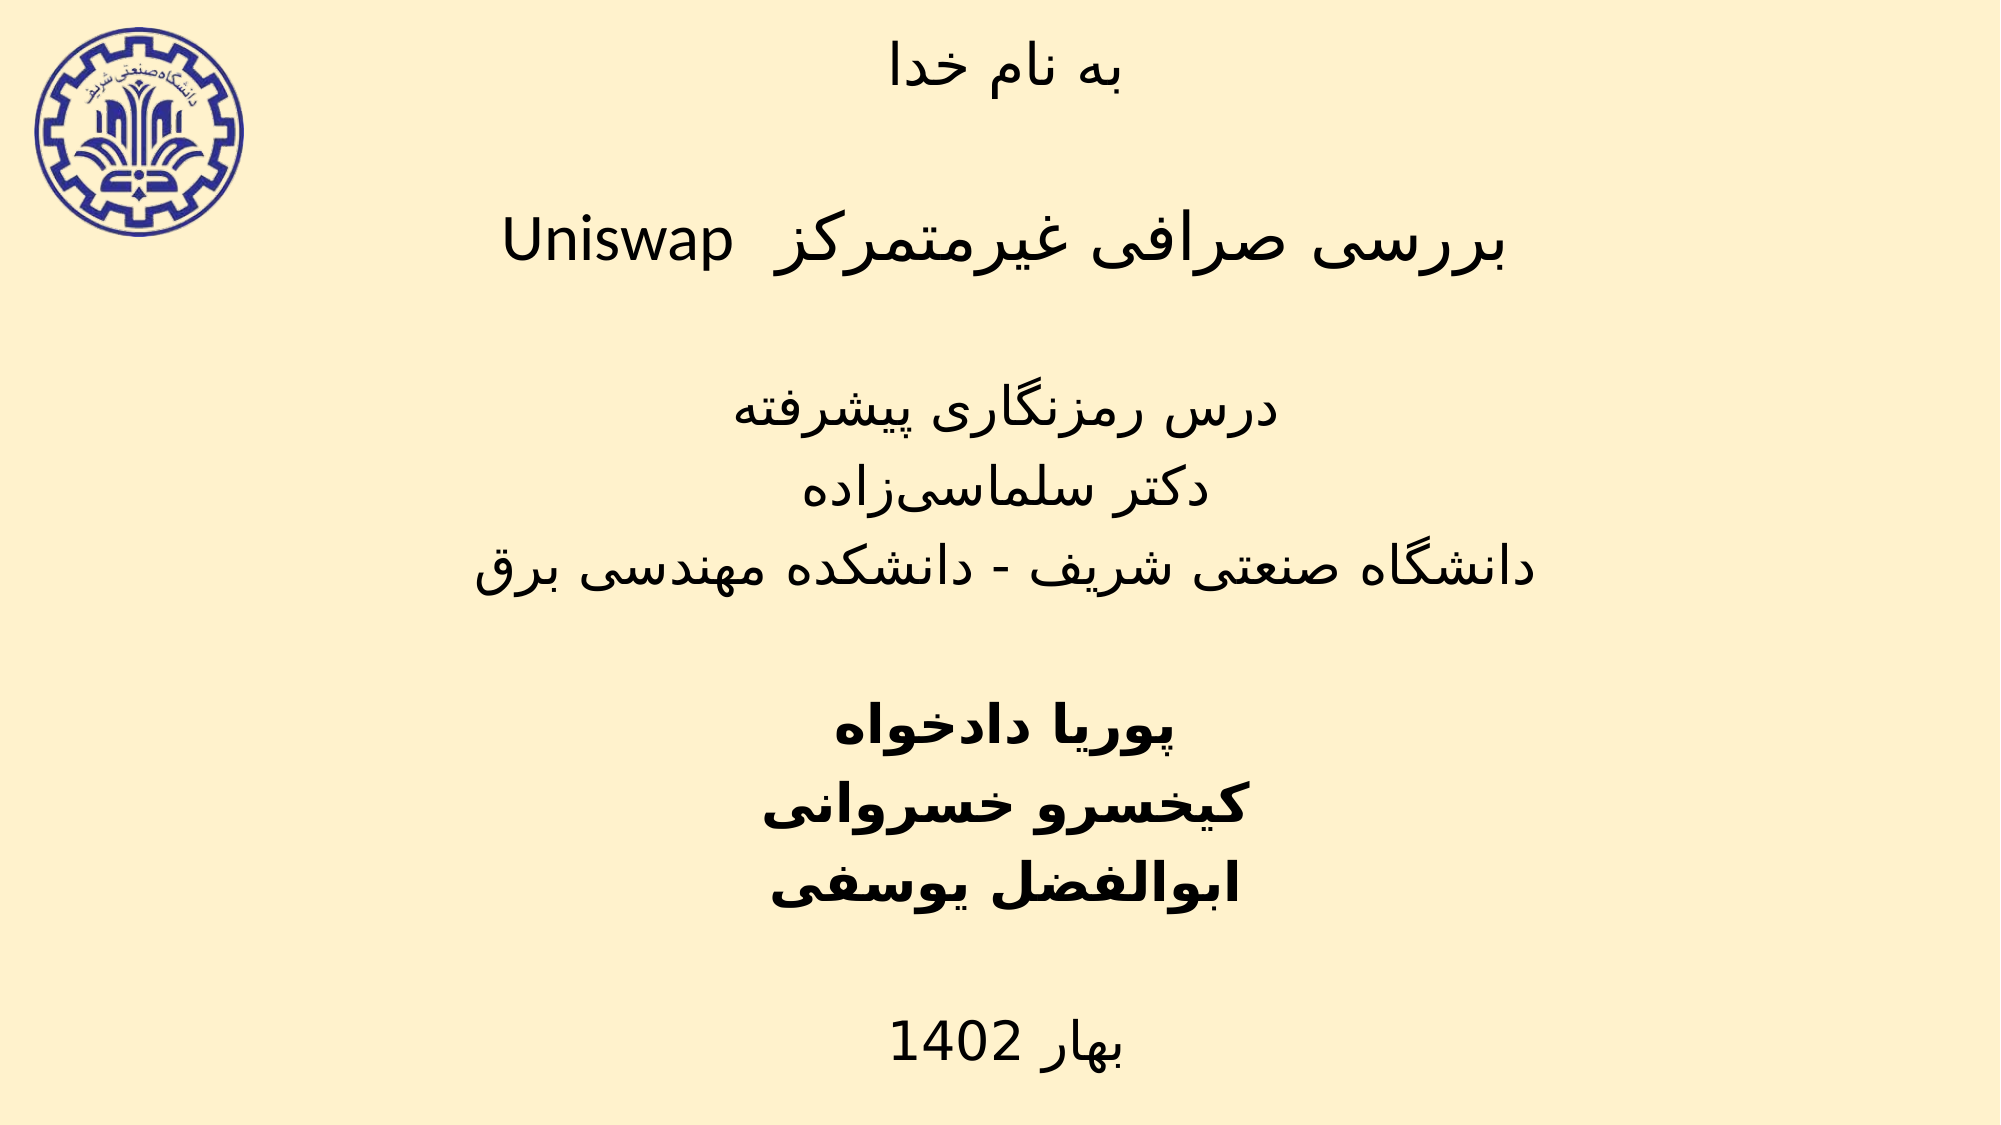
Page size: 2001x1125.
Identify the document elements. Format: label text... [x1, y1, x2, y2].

subtitle به نام خدا بررسی صرافی غیرمتمرکز Uniswap درس رمزنگاری پیشرفته دکتر سلماسی‌زاده دانشگاه صنعتی شریف - دانشکده مهندسی برق پوریا دادخواه کیخسرو خسروانی ابوالفضل یوسفی بهار 1402 [256, 27, 1757, 1029]
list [34, 27, 244, 237]
